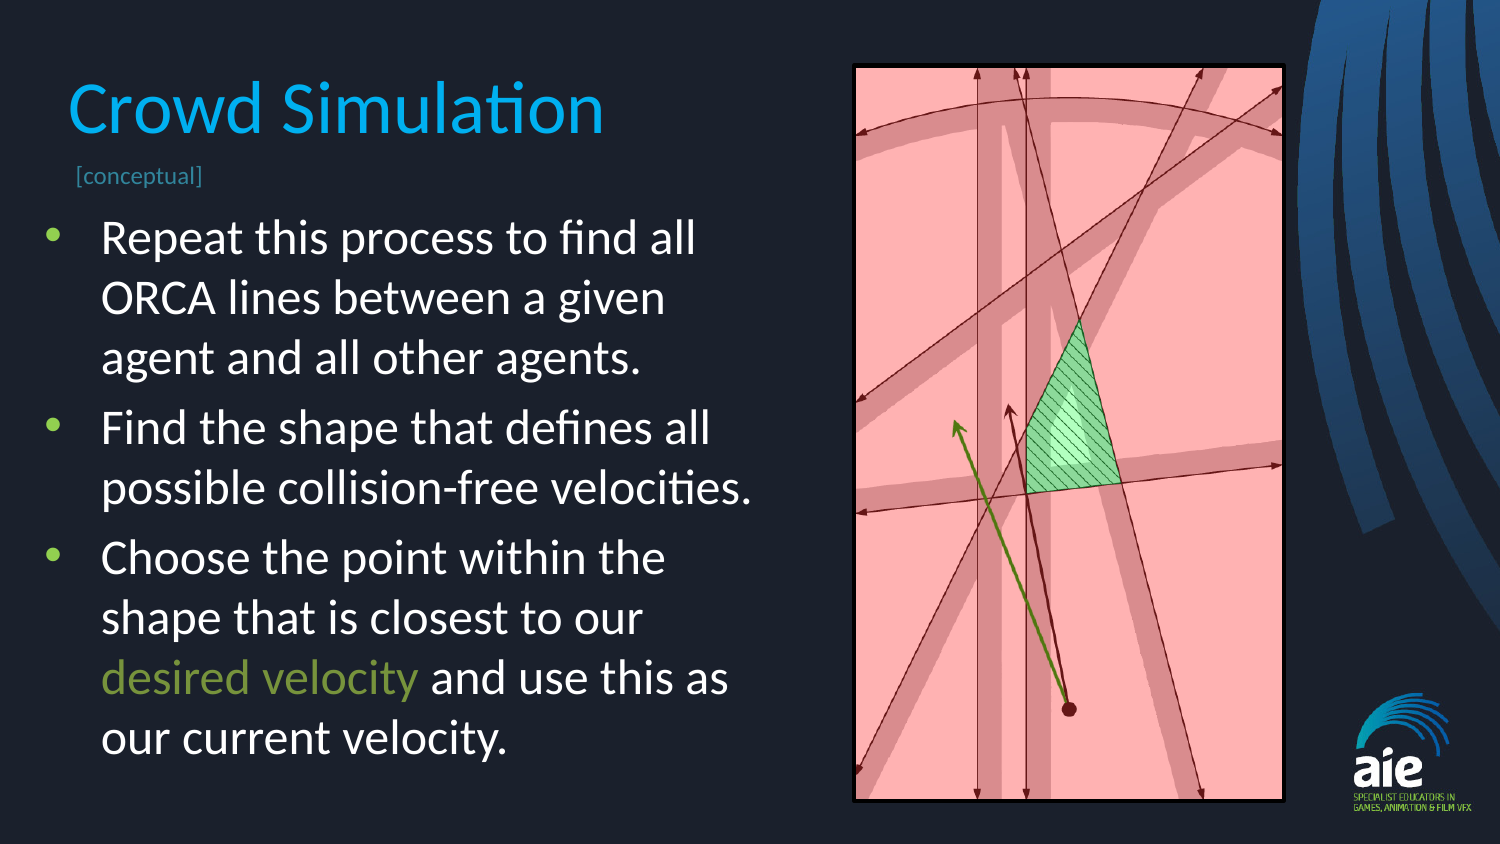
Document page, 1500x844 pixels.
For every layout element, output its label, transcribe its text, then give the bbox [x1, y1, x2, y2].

text_box [conceptual] [60, 151, 218, 197]
list Repeat this process to find all ORCA lines between a given agent and all other agents. Find the shape that defines all possible collision-free velocities. Choose the point within the shape that is closest to our desired velocity and use this as our current velocity. [29, 196, 798, 789]
picture [0, 0, 1500, 844]
title Crowd Simulation [53, 33, 1425, 175]
